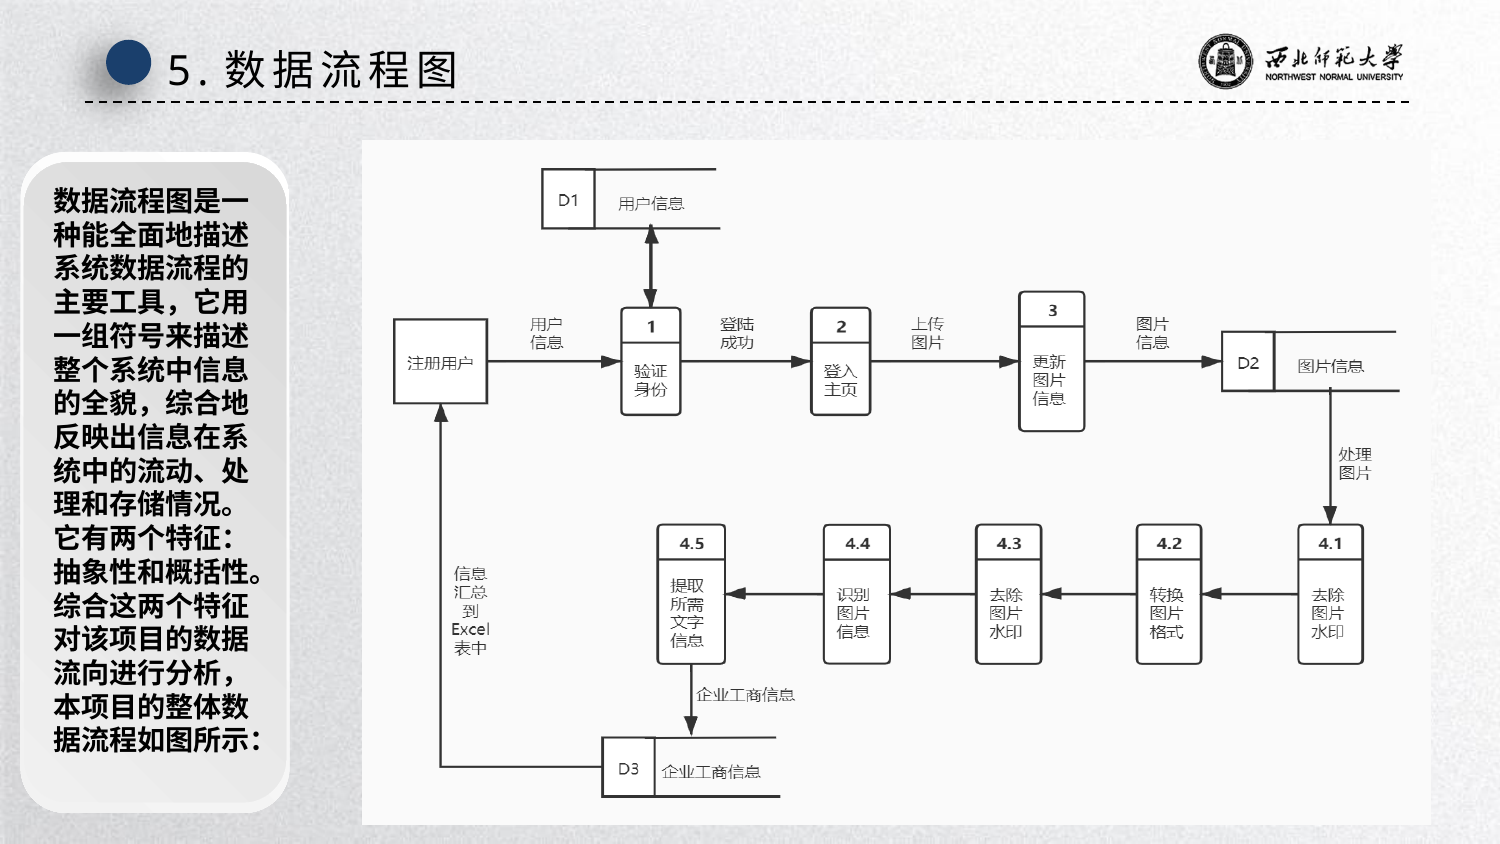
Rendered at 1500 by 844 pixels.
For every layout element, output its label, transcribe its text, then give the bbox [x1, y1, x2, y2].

text_box [105, 38, 152, 86]
picture [0, 0, 1500, 844]
text_box 5.数据流程图 [152, 36, 474, 102]
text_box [20, 151, 290, 813]
